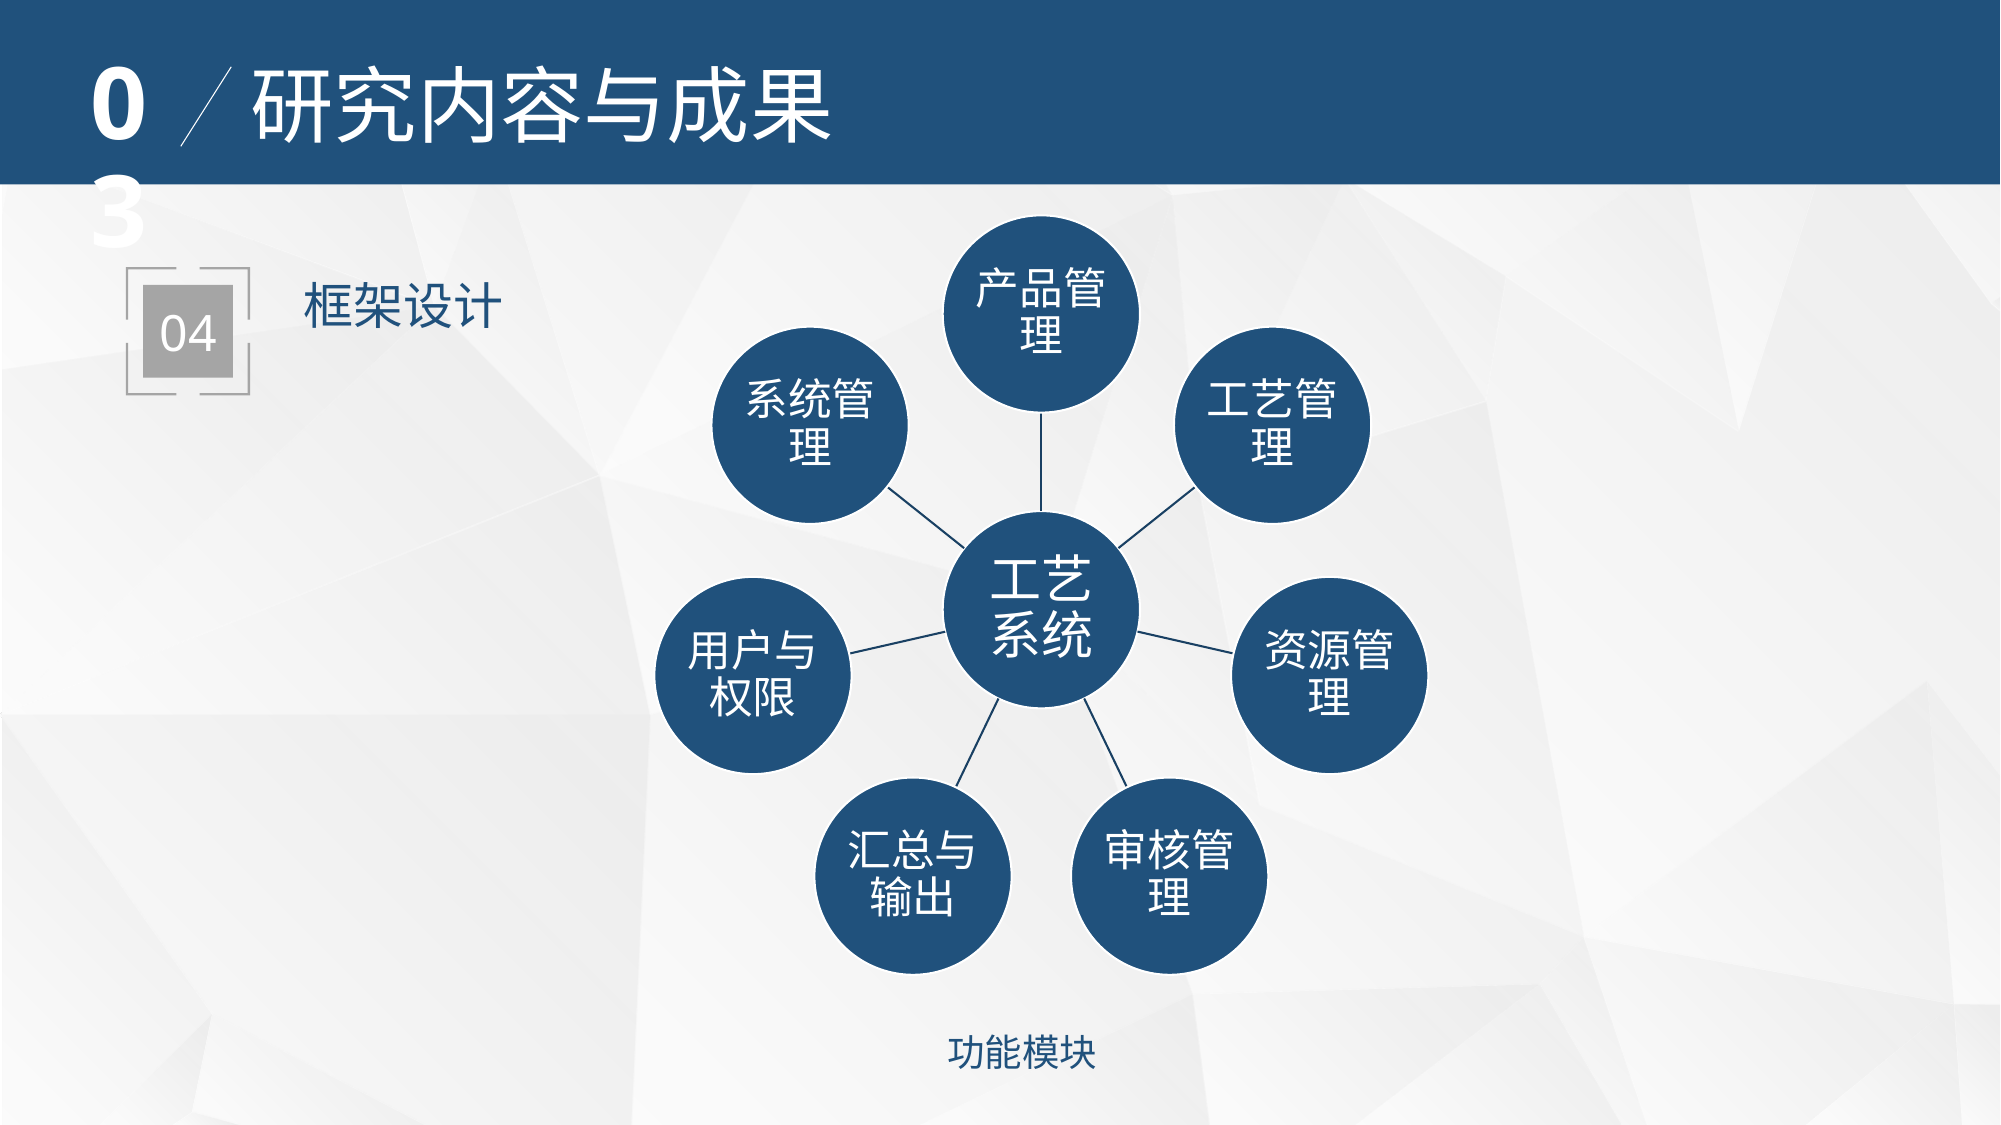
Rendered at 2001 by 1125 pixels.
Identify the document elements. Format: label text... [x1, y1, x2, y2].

text_box [125, 342, 177, 397]
list 研究内容与成果 [235, 57, 989, 139]
list 03 [75, 45, 218, 212]
text_box 框架设计 [288, 267, 574, 342]
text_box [574, 214, 1508, 976]
text_box 04 [142, 284, 234, 379]
picture [0, 0, 2001, 1125]
text_box [199, 266, 251, 321]
text_box [199, 342, 251, 397]
text_box 功能模块 [932, 1021, 1113, 1081]
text_box [125, 266, 177, 321]
